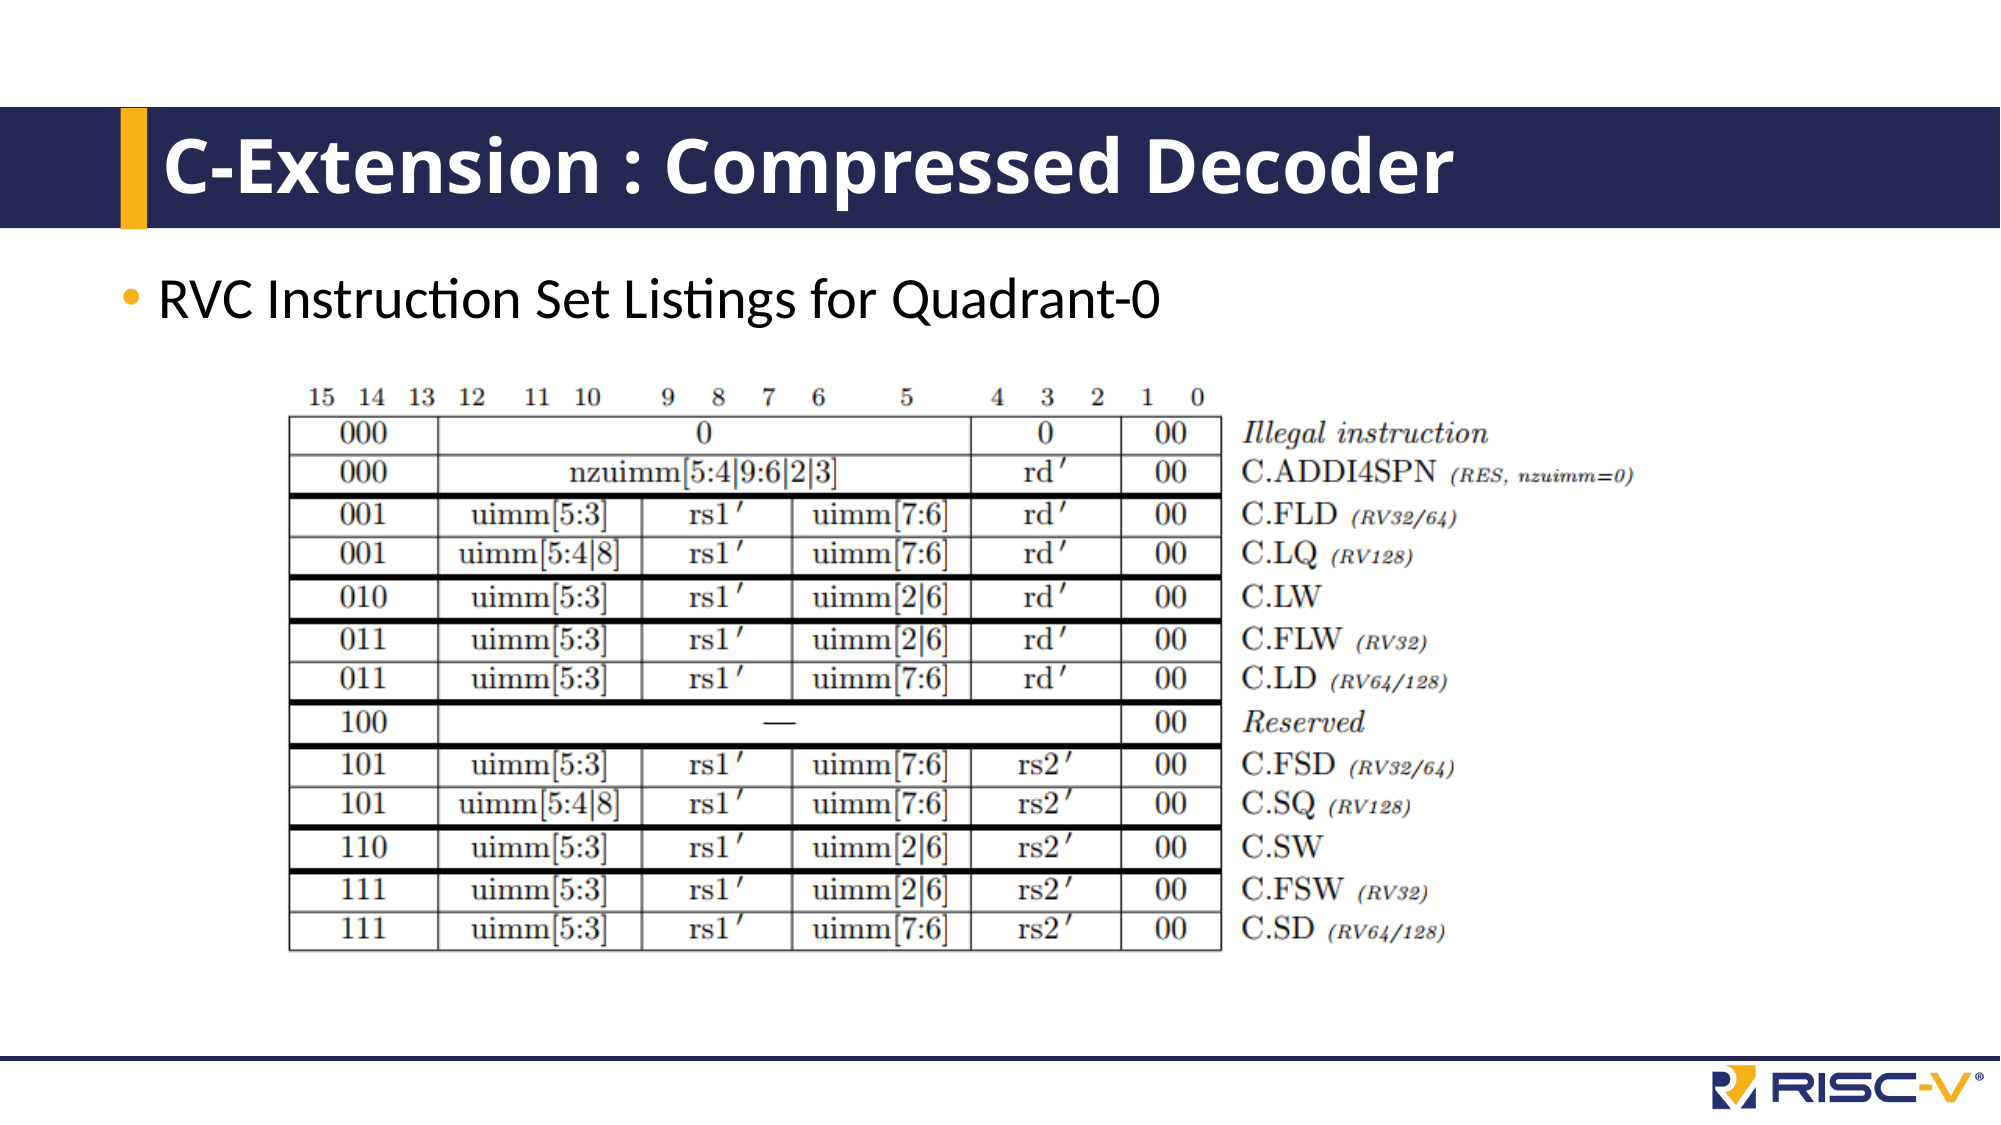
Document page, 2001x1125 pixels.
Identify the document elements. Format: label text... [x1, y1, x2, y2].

picture [267, 368, 1657, 970]
text_box [120, 107, 148, 230]
picture [1702, 1059, 1992, 1125]
text_box [0, 106, 2000, 229]
picture [1702, 1047, 1992, 1058]
title C-Extension : Compressed Decoder [148, 120, 1723, 218]
text_box RVC Instruction Set Listings for Quadrant-0 [106, 260, 1819, 993]
